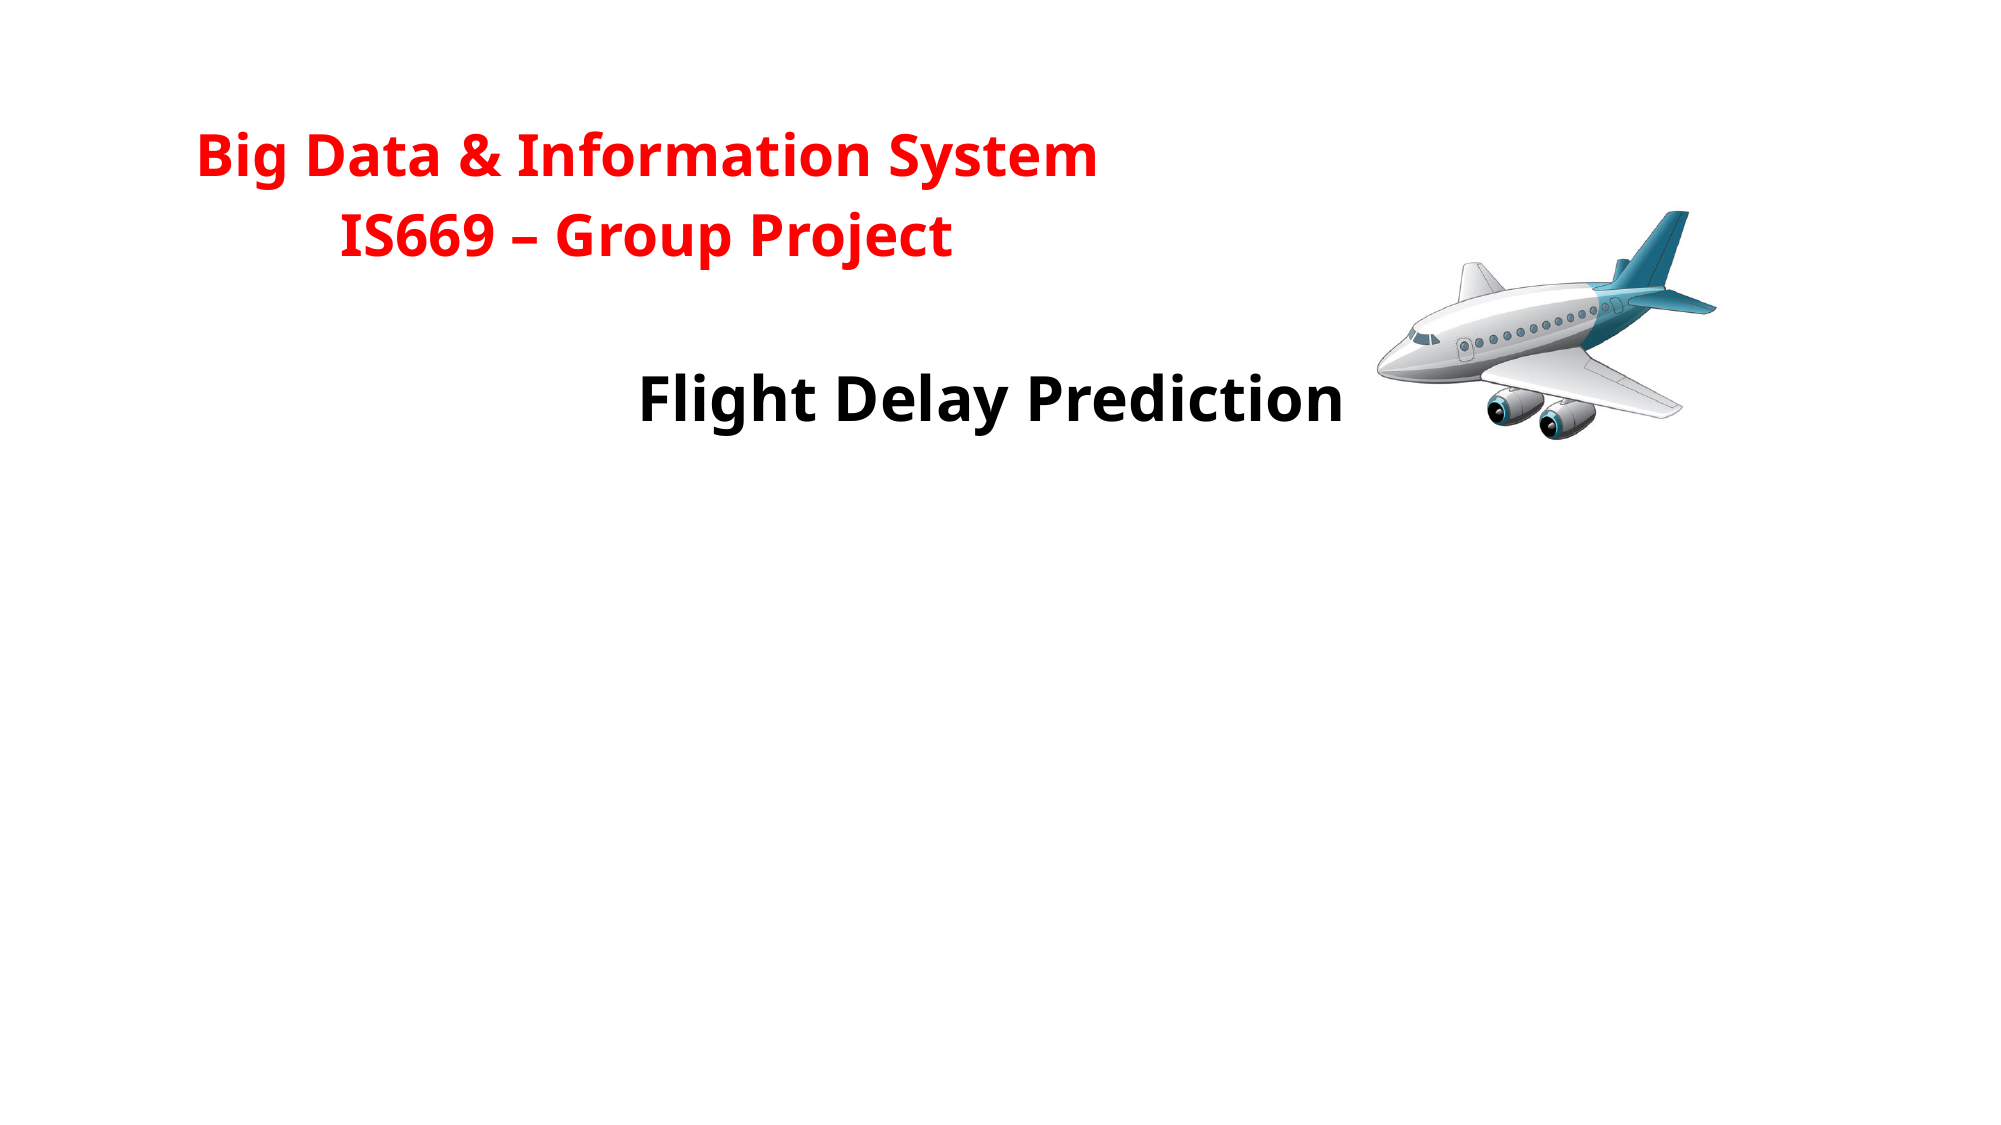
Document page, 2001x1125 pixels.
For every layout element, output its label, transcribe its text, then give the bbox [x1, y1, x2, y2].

text_box Flight Delay Prediction [319, 343, 1361, 449]
picture [1366, 200, 1727, 450]
text_box Big Data & Information System IS669 – Group Project [147, 110, 1148, 276]
